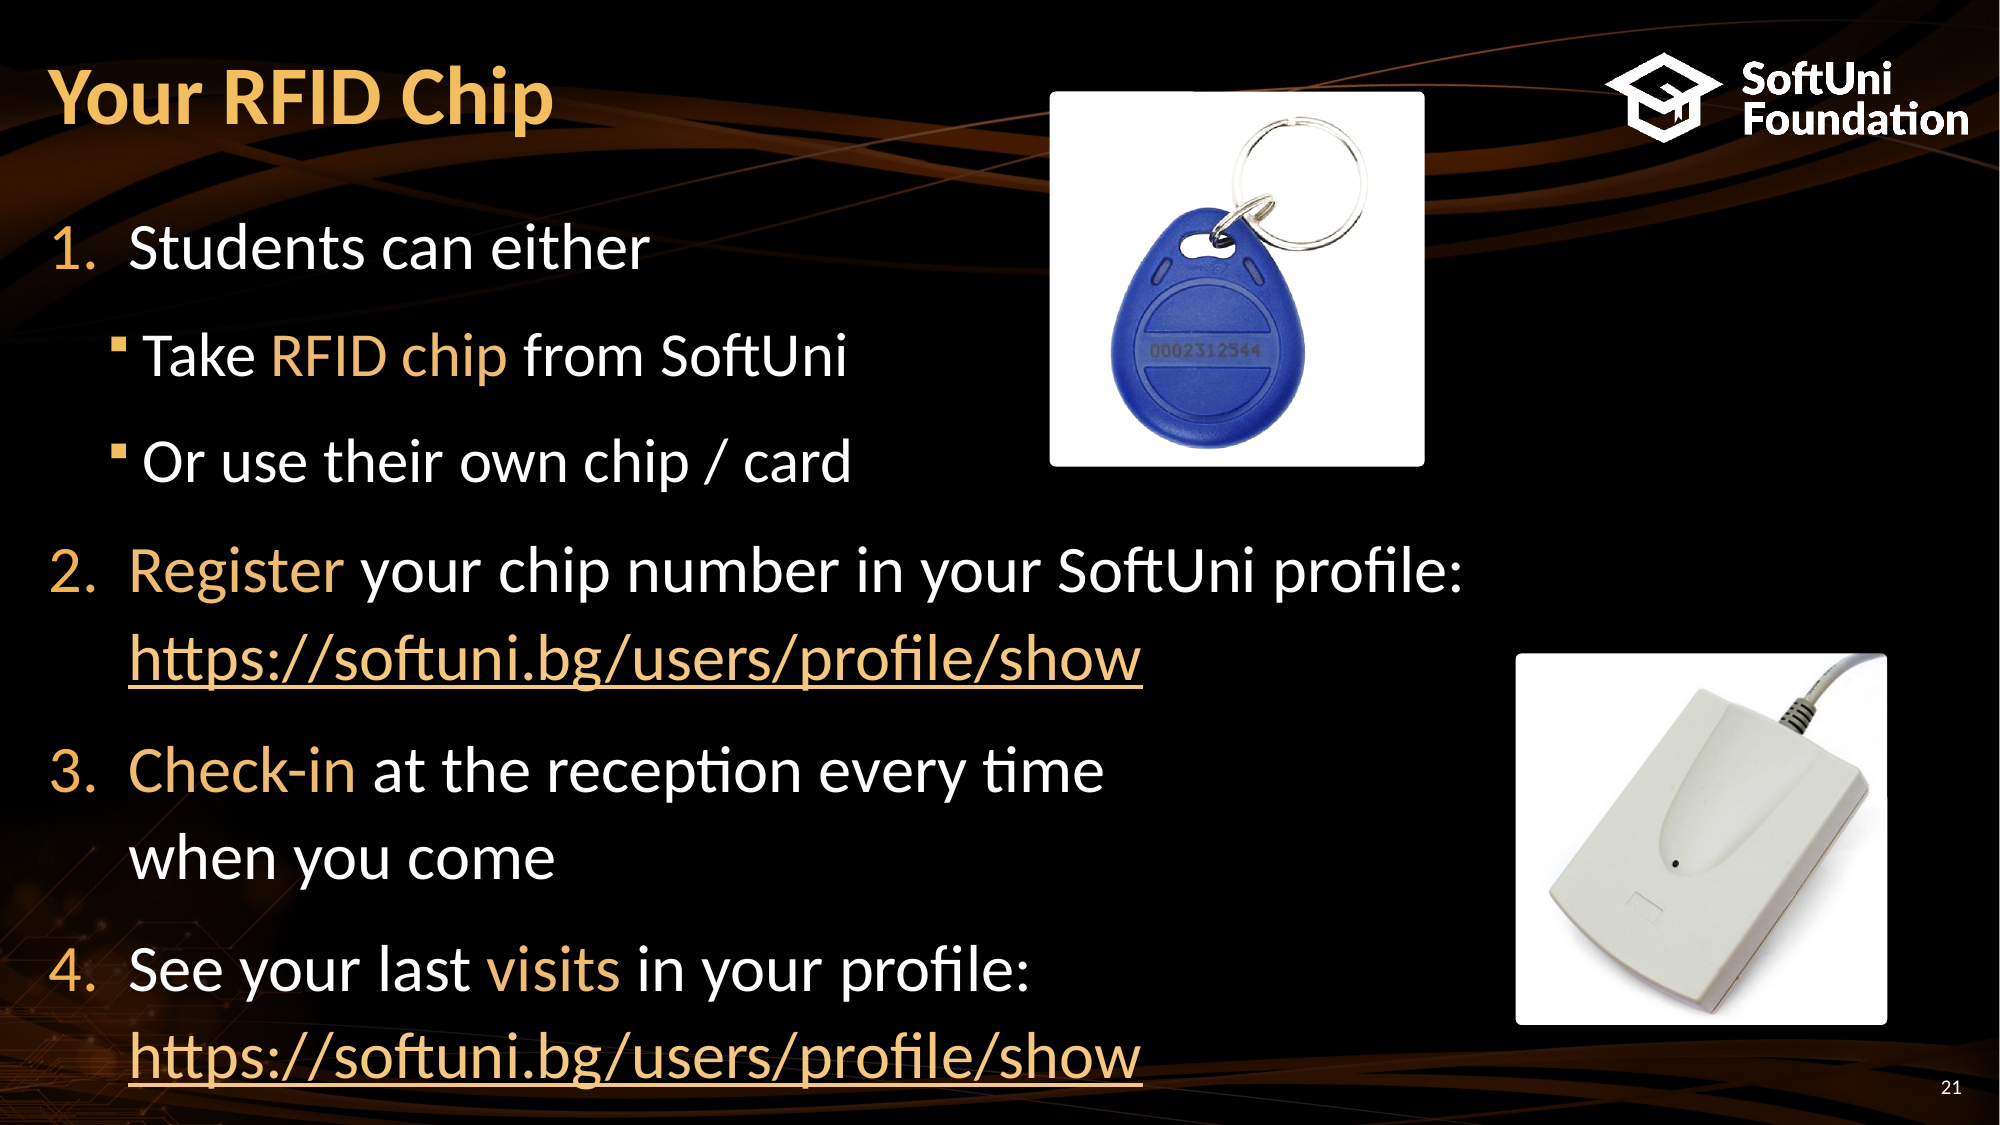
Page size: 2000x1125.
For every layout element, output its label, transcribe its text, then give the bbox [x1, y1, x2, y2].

title Your RFID Chip [30, 6, 1602, 189]
list Students can either Take RFID chip from SoftUni Or use their own chip / card Register your chip number in your SoftUni profile: https://softuni.bg/users/profile/show Check-in at the reception every time when you come See your last visits in your profile: https://softuni.bg/users/profile/show [31, 188, 1968, 1103]
picture [0, 0, 2000, 1125]
